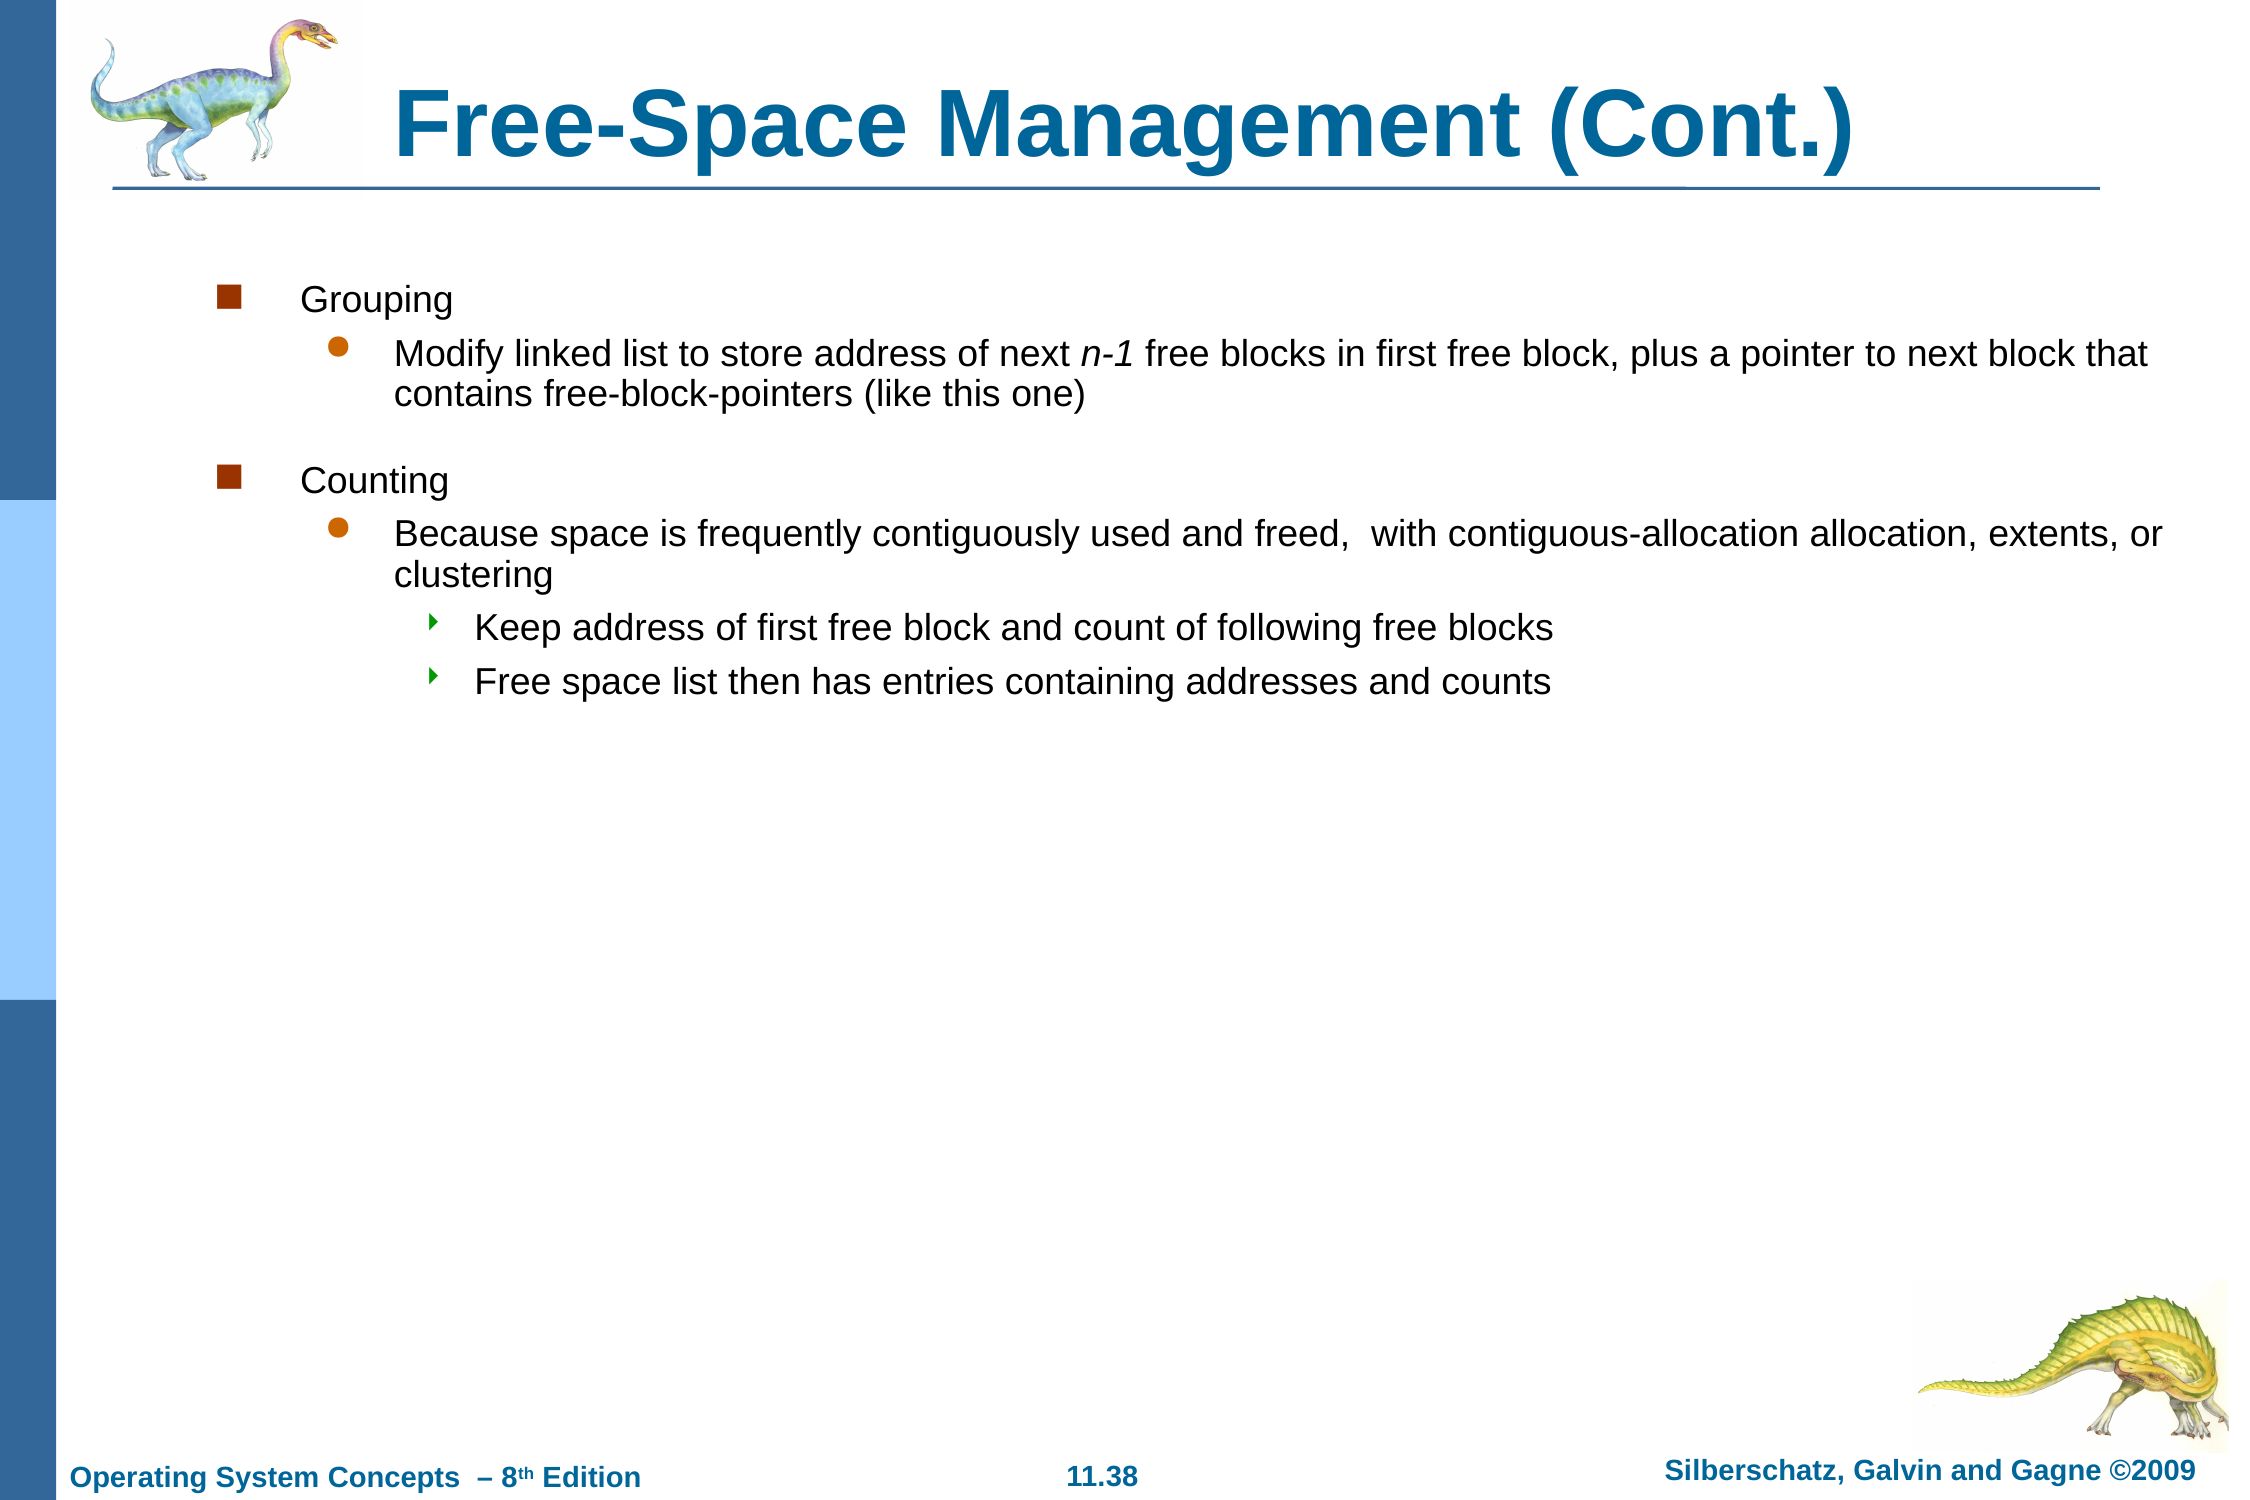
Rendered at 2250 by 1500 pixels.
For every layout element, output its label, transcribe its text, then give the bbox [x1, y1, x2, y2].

title Free-Space Management (Cont.) [112, 60, 2138, 187]
list Grouping Modify linked list to store address of next n-1 free blocks in first free block, plus a pointer to next block that contains free-block-pointers (like this one) Counting Because space is frequently contiguously used and freed, with contiguous-allocation allocation, extents, or clustering Keep address of first free block and count of following free blocks Free space list then has entries containing addresses and counts [198, 269, 2224, 1261]
picture [70, 0, 365, 199]
picture [1913, 1279, 2229, 1453]
